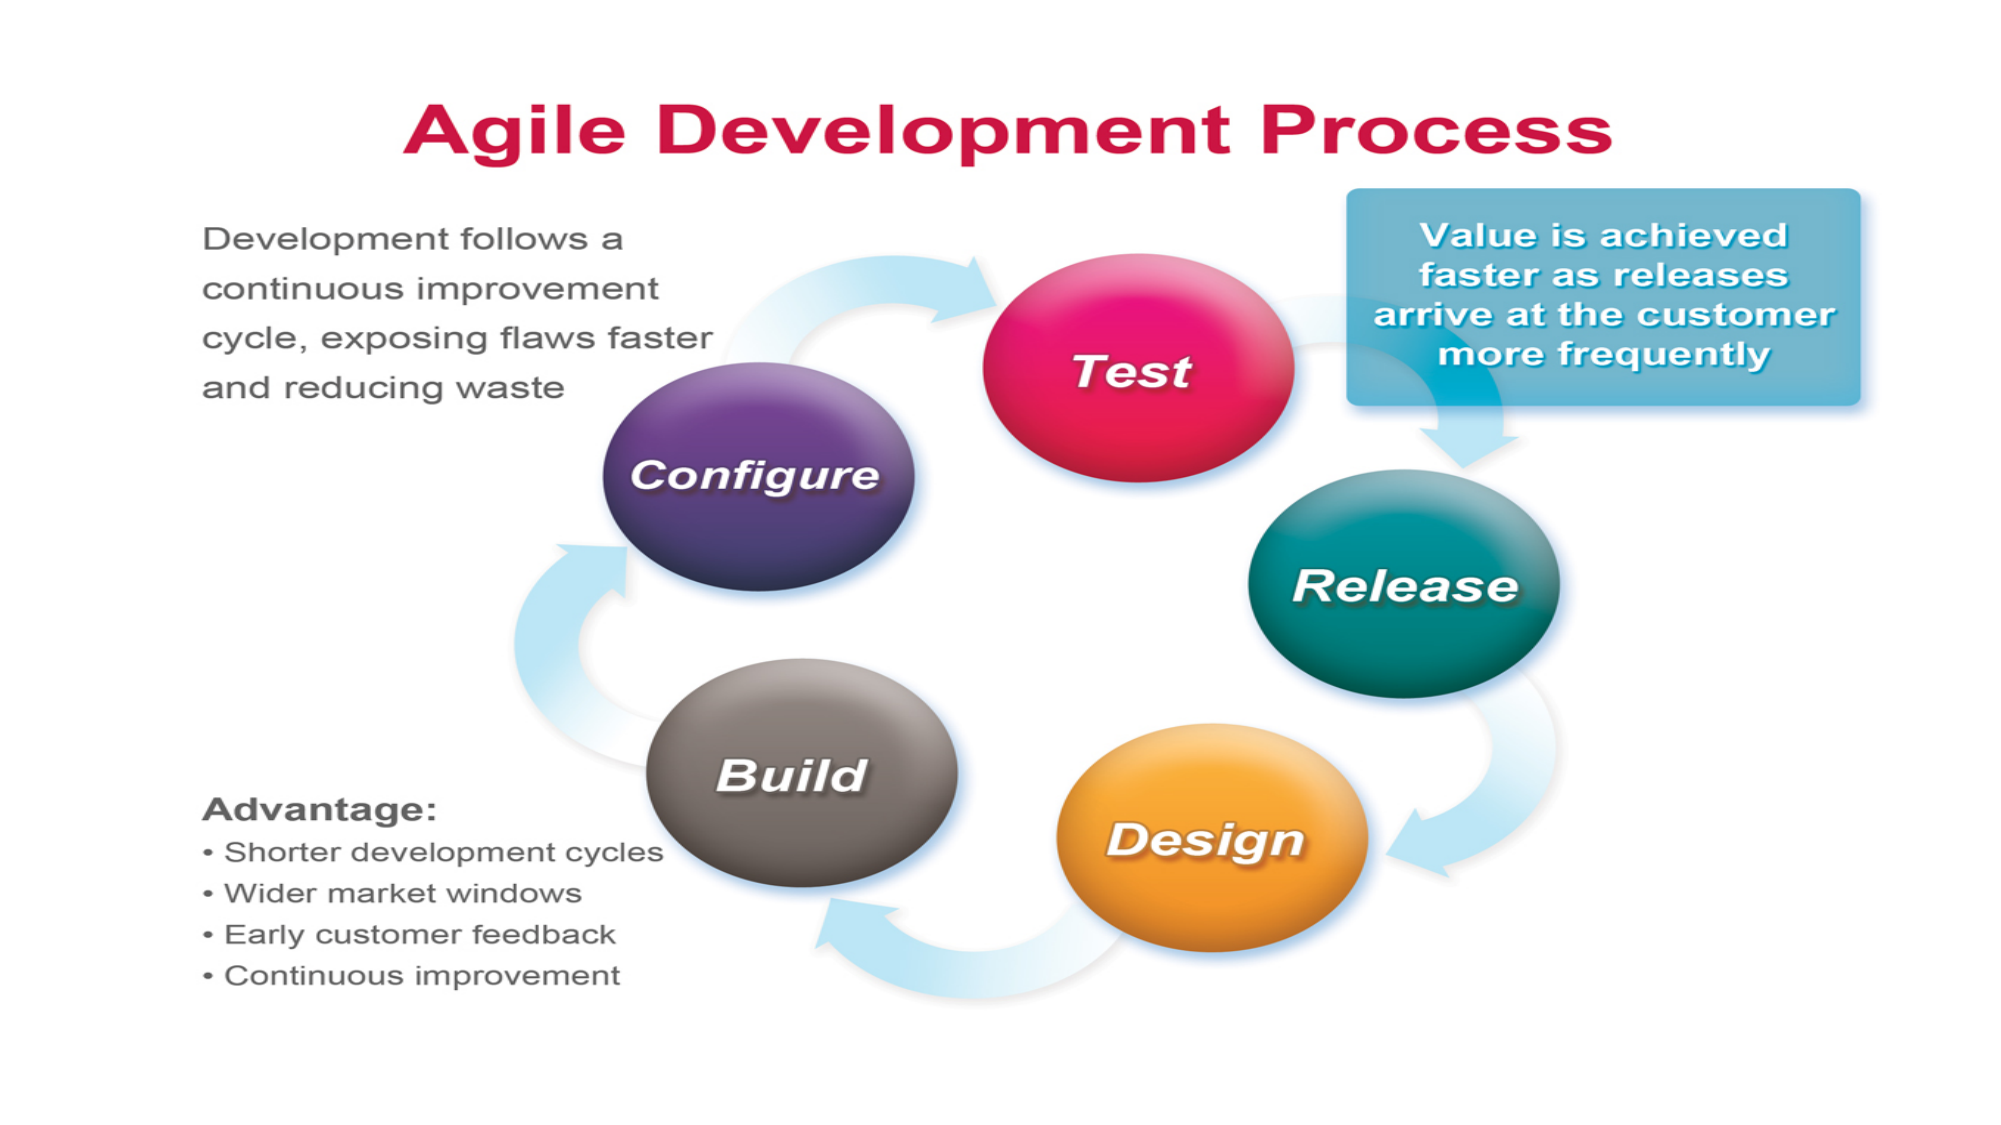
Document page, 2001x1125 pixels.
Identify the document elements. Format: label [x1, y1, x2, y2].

picture [124, 68, 1893, 1043]
